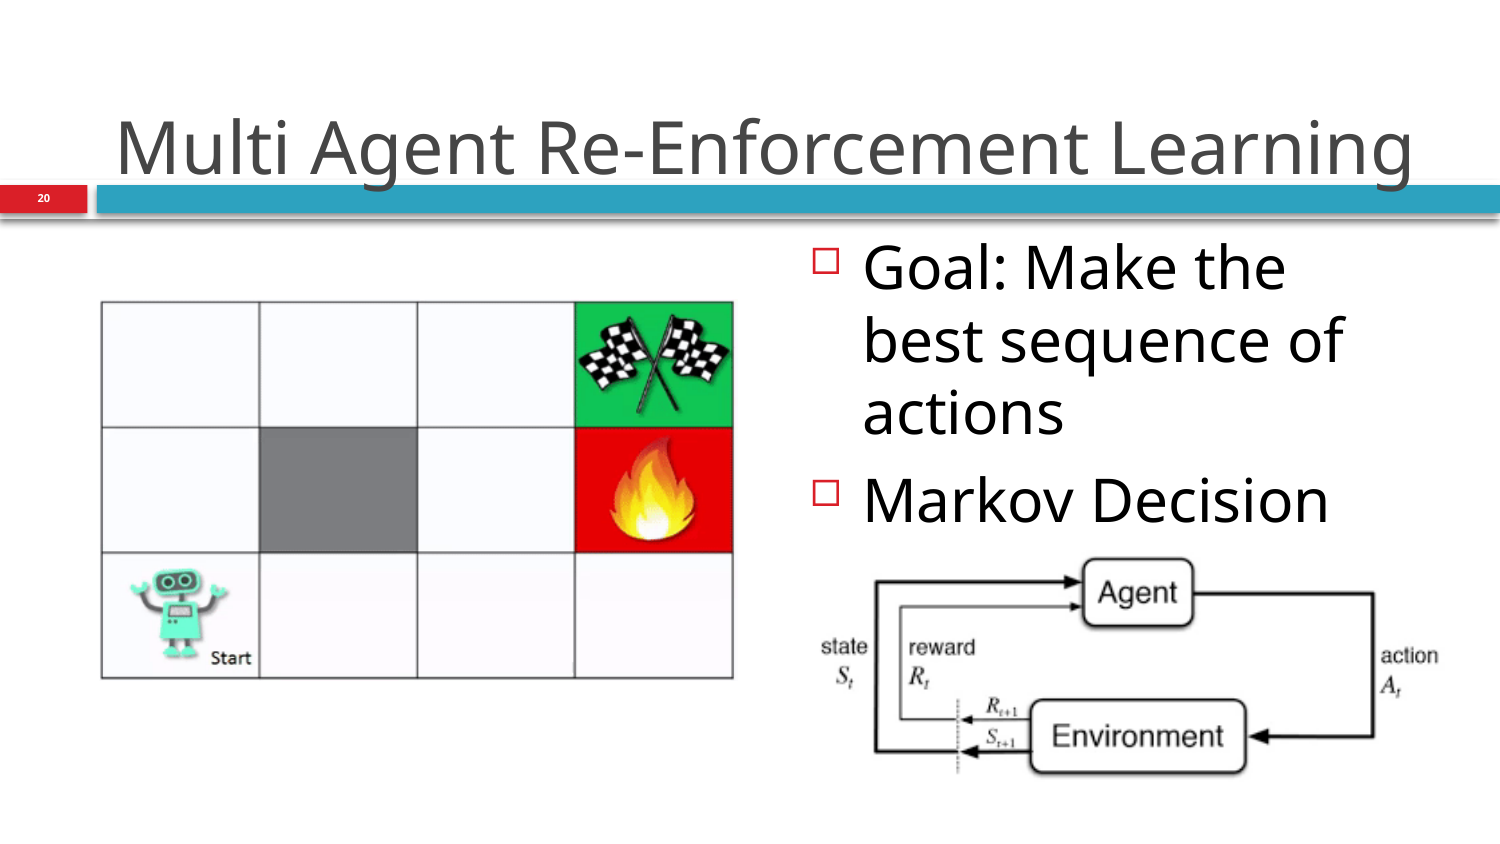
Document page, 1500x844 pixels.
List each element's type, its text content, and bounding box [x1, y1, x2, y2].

title Multi Agent Re-Enforcement Learning [99, 93, 1438, 259]
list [99, 298, 738, 681]
slide_number 20 [0, 184, 88, 215]
list Goal: Make the best sequence of actions Markov Decision Process [794, 221, 1433, 541]
picture [799, 537, 1449, 787]
